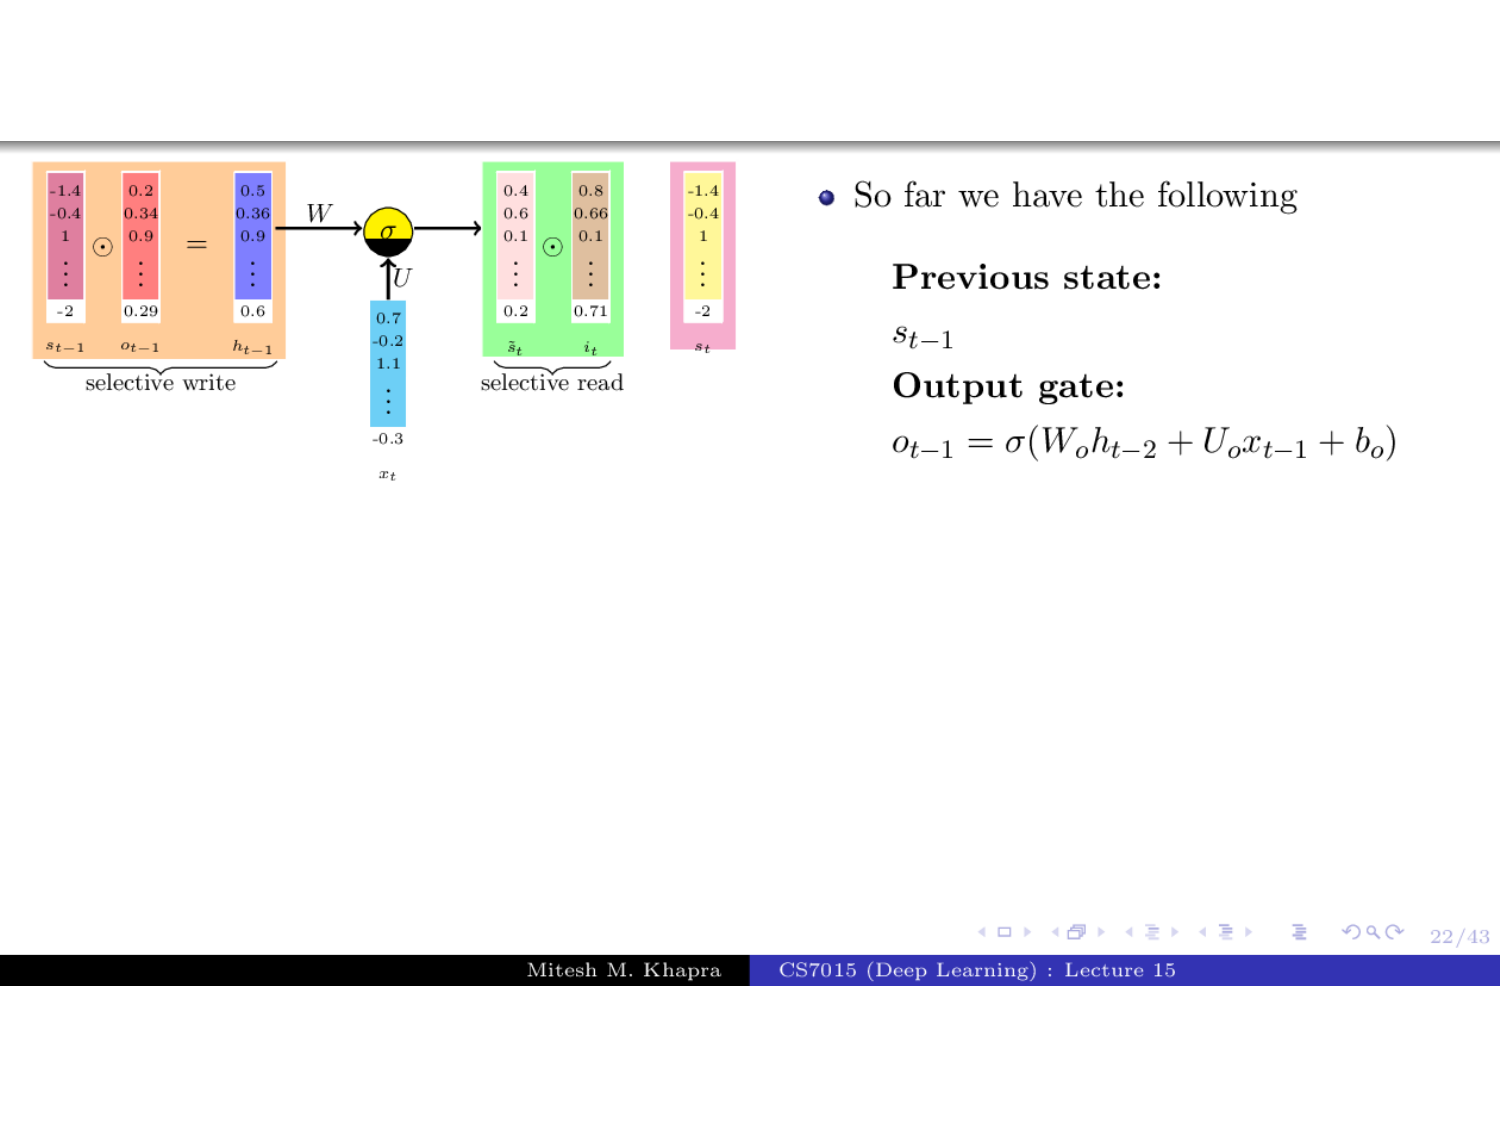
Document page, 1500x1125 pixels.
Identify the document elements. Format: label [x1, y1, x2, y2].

picture [0, 141, 1500, 986]
